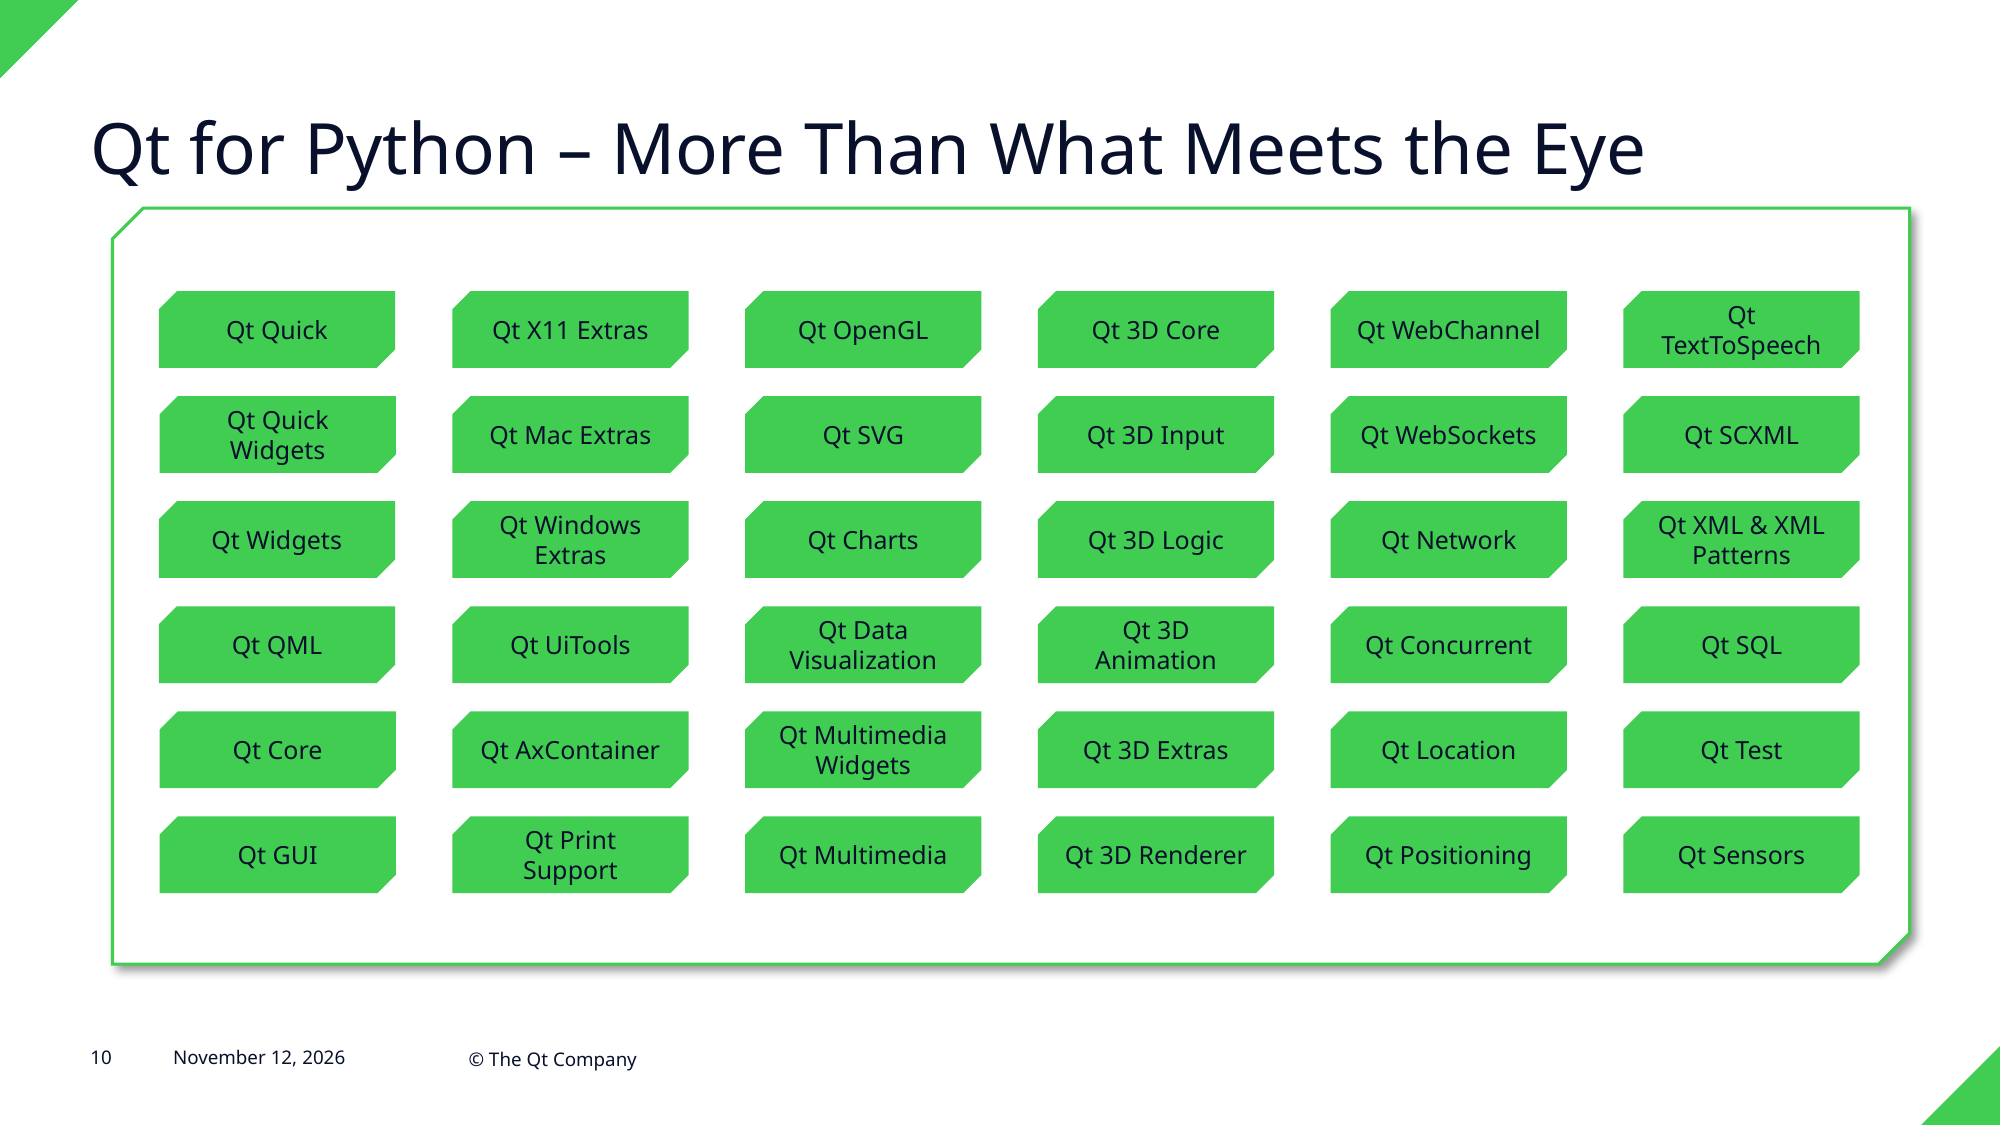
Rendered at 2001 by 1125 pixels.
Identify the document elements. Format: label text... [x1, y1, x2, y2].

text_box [158, 291, 396, 894]
text_box [112, 208, 1910, 965]
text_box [745, 291, 982, 894]
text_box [1623, 291, 1860, 894]
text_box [452, 291, 689, 894]
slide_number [174, 1046, 468, 1071]
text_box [1037, 291, 1275, 894]
footer © The Qt Company [468, 1046, 1910, 1071]
slide_number 10 [90, 1046, 174, 1071]
title Qt for Python – More Than What Meets the Eye [90, 113, 1910, 268]
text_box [1330, 291, 1567, 894]
